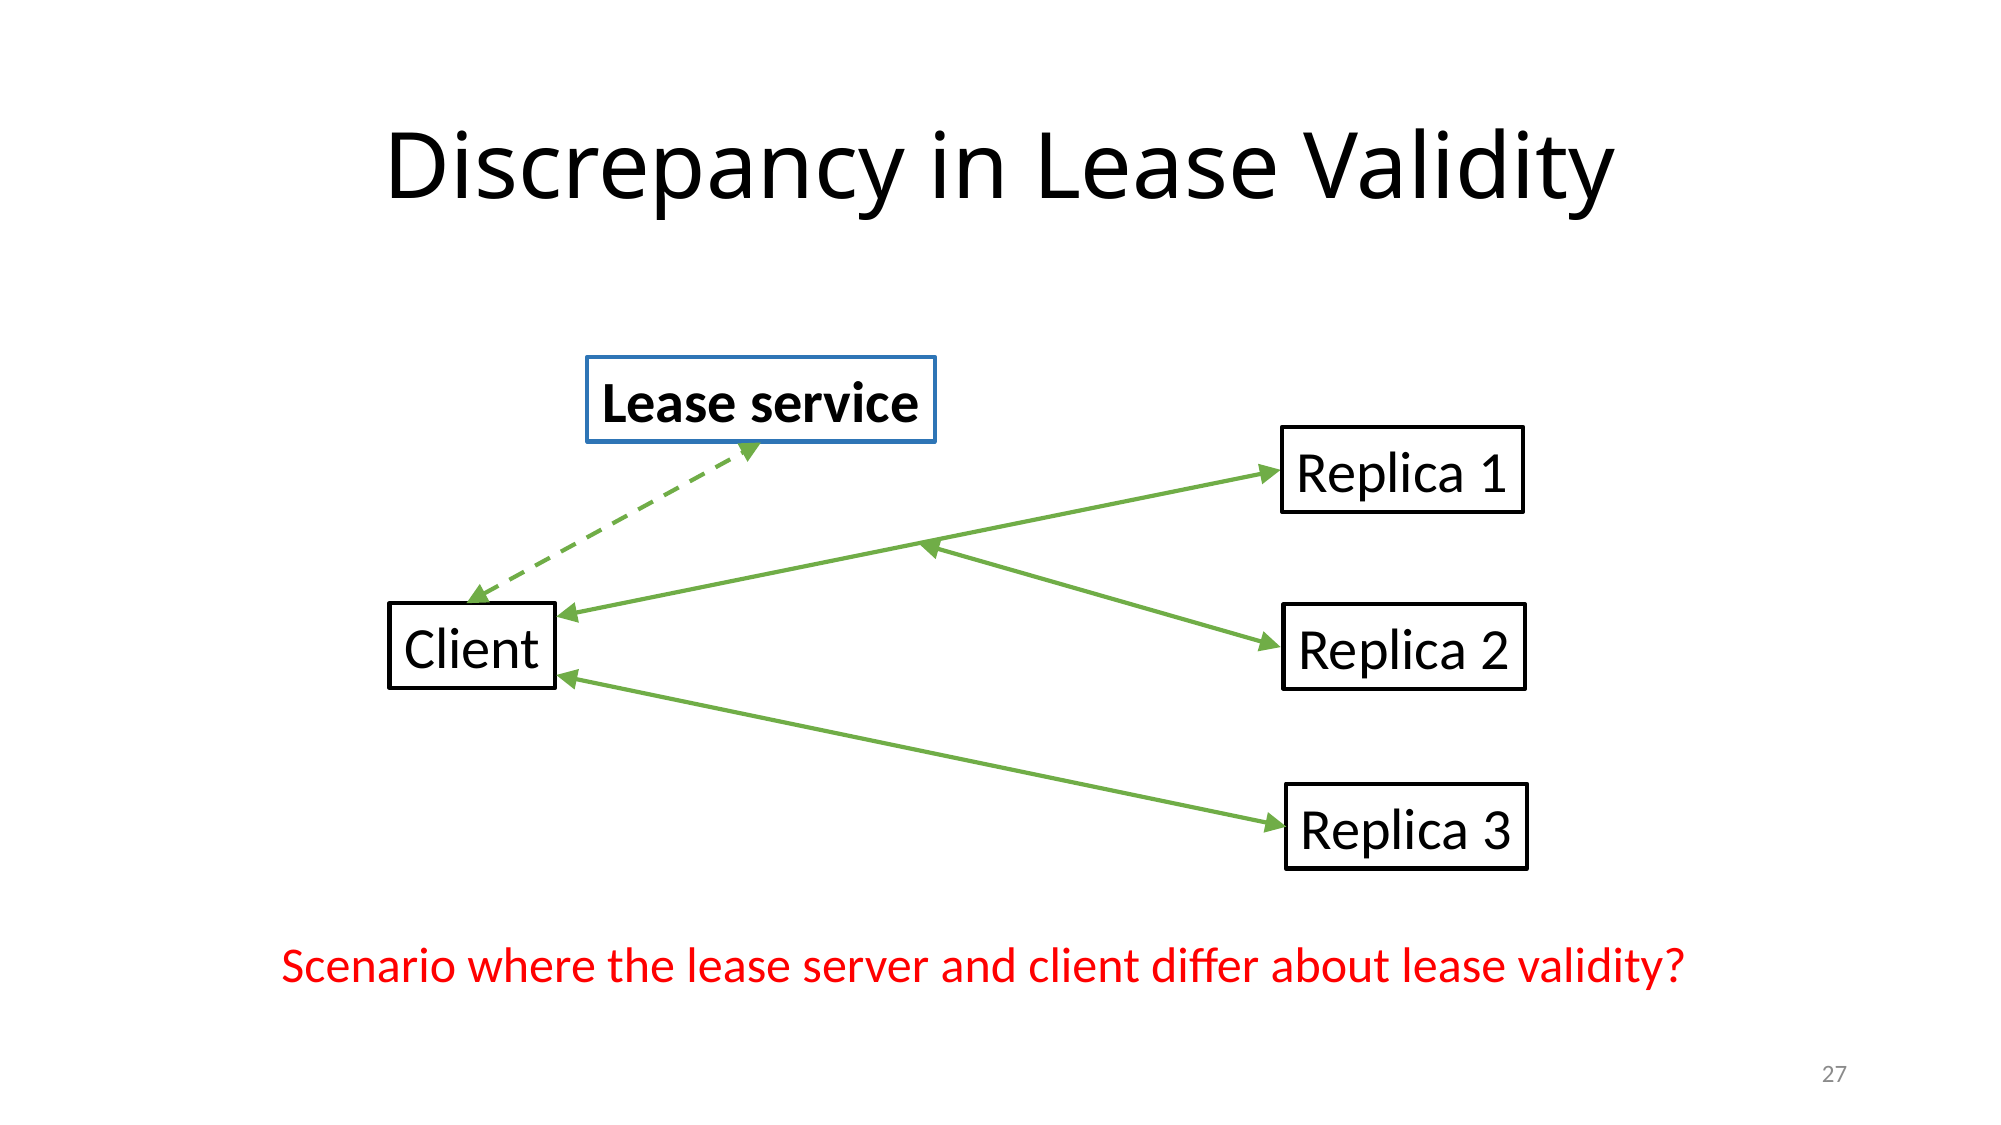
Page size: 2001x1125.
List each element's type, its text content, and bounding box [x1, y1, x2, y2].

title Discrepancy in Lease Validity [137, 59, 1863, 278]
text_box Replica 2 [1283, 604, 1525, 689]
text_box Lease service [587, 356, 935, 442]
text_box Scenario where the lease server and client differ about lease validity? [266, 925, 1829, 1001]
text_box Replica 3 [1285, 783, 1528, 869]
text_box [556, 674, 1287, 827]
text_box Replica 1 [1281, 426, 1524, 512]
text_box Client [389, 603, 556, 688]
slide_number 27 [1412, 1042, 1863, 1103]
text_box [466, 442, 761, 604]
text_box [556, 469, 1281, 617]
